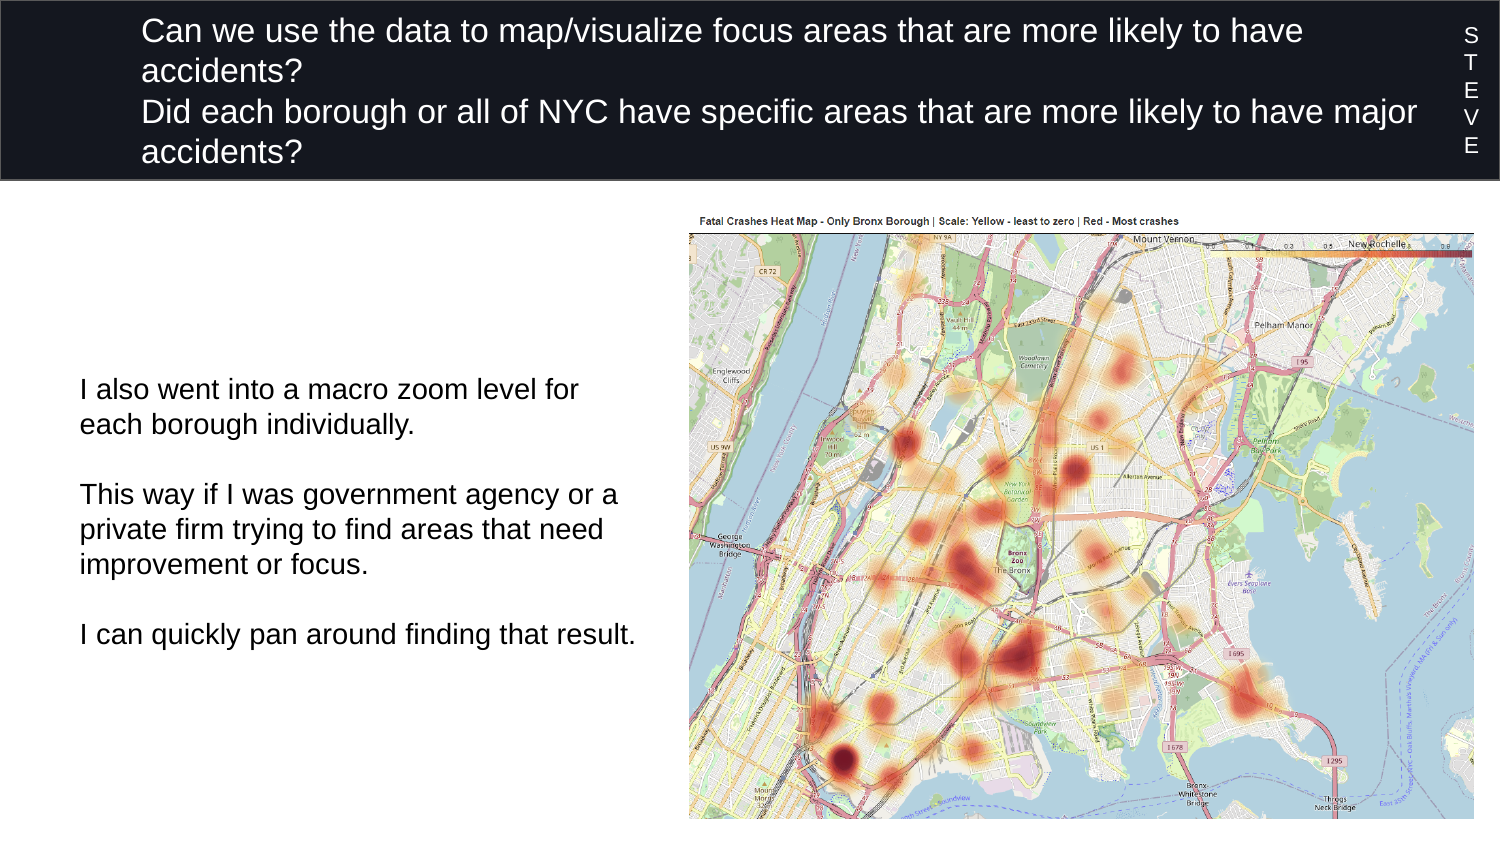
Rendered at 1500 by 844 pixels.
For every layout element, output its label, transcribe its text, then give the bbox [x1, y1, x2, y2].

title Can we use the data to map/visualize focus areas that are more likely to have accidents? Did each borough or all of NYC have specific areas that are more likely to have major accidents? [51, 0, 1449, 174]
text_box I also went into a macro zoom level for each borough individually. This way if I was government agency or a private firm trying to find areas that need improvement or focus. I can quickly pan around finding that result. [64, 355, 659, 666]
picture [689, 205, 1474, 819]
text_box STEVE [1448, 5, 1498, 173]
text_box [0, 0, 1500, 181]
